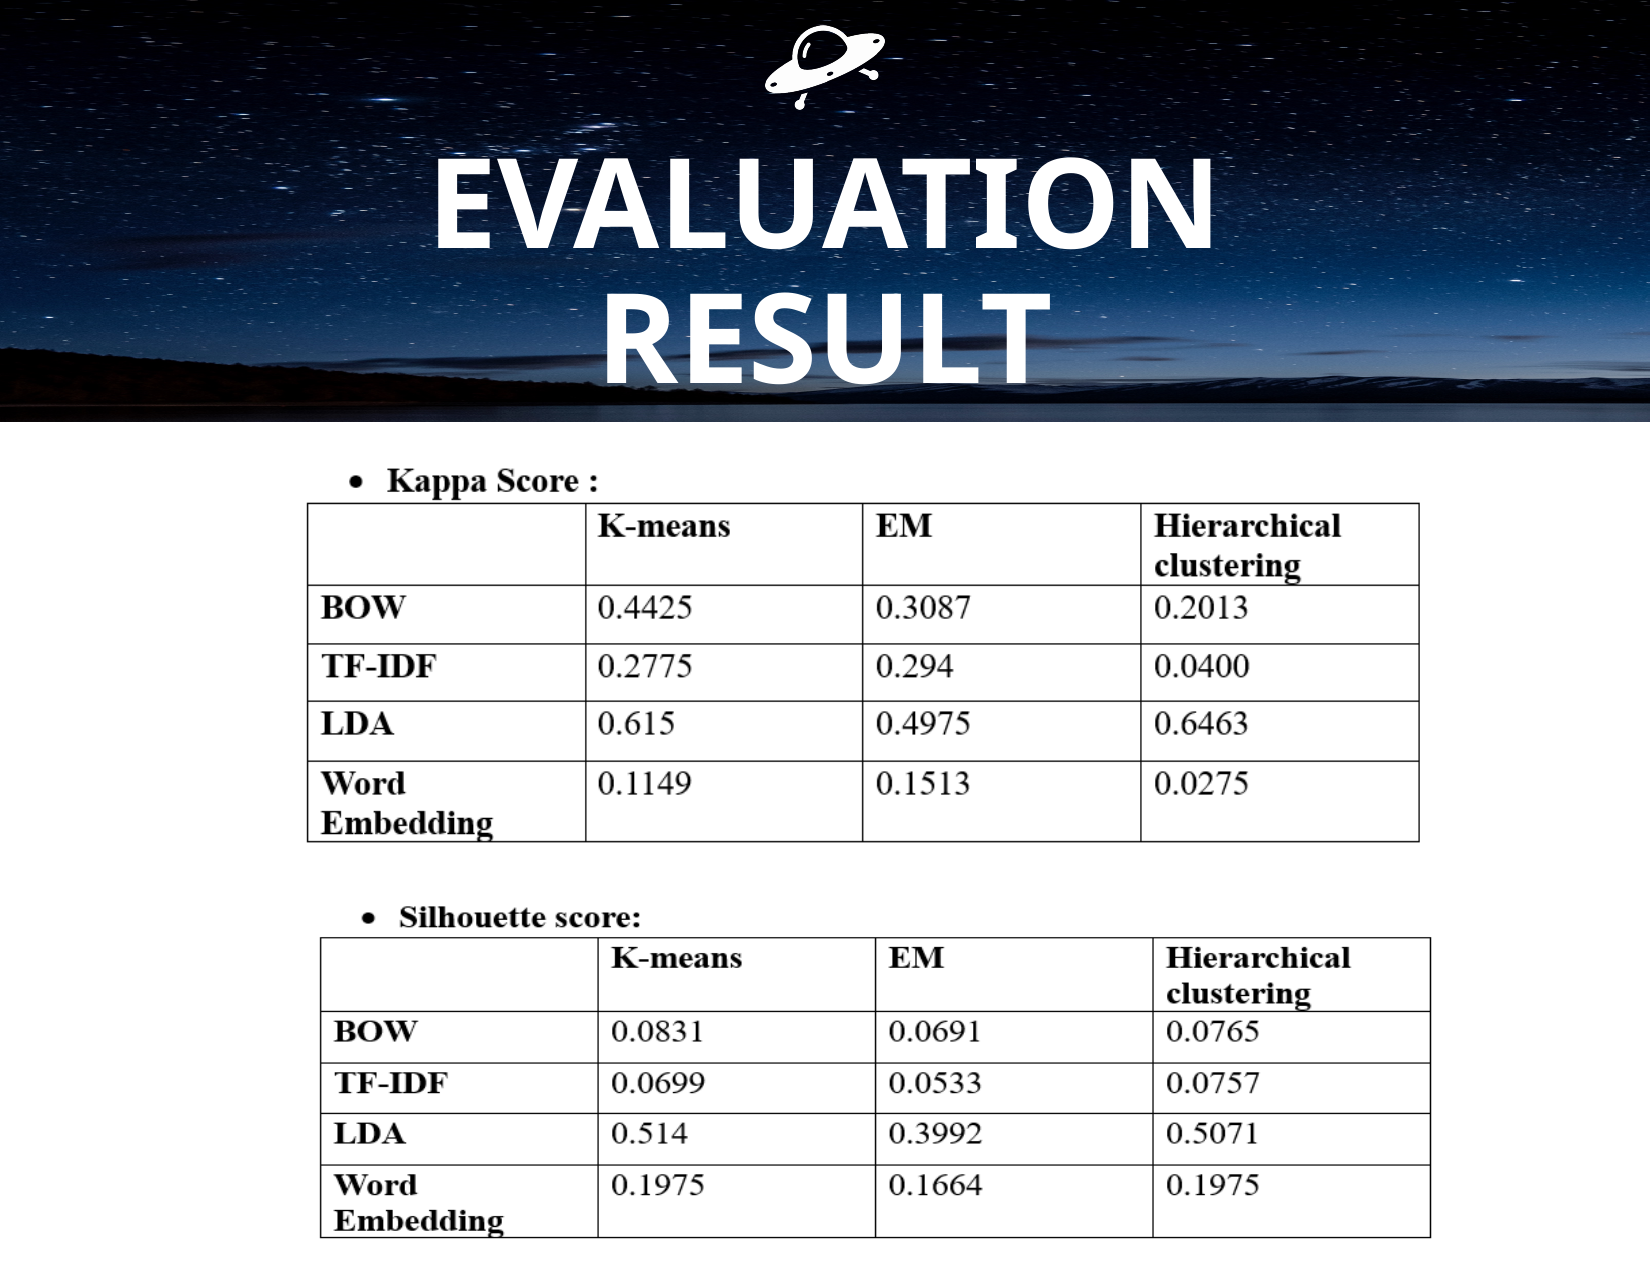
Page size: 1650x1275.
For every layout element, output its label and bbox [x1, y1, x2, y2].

picture [0, 0, 1650, 422]
picture [273, 432, 1465, 1269]
